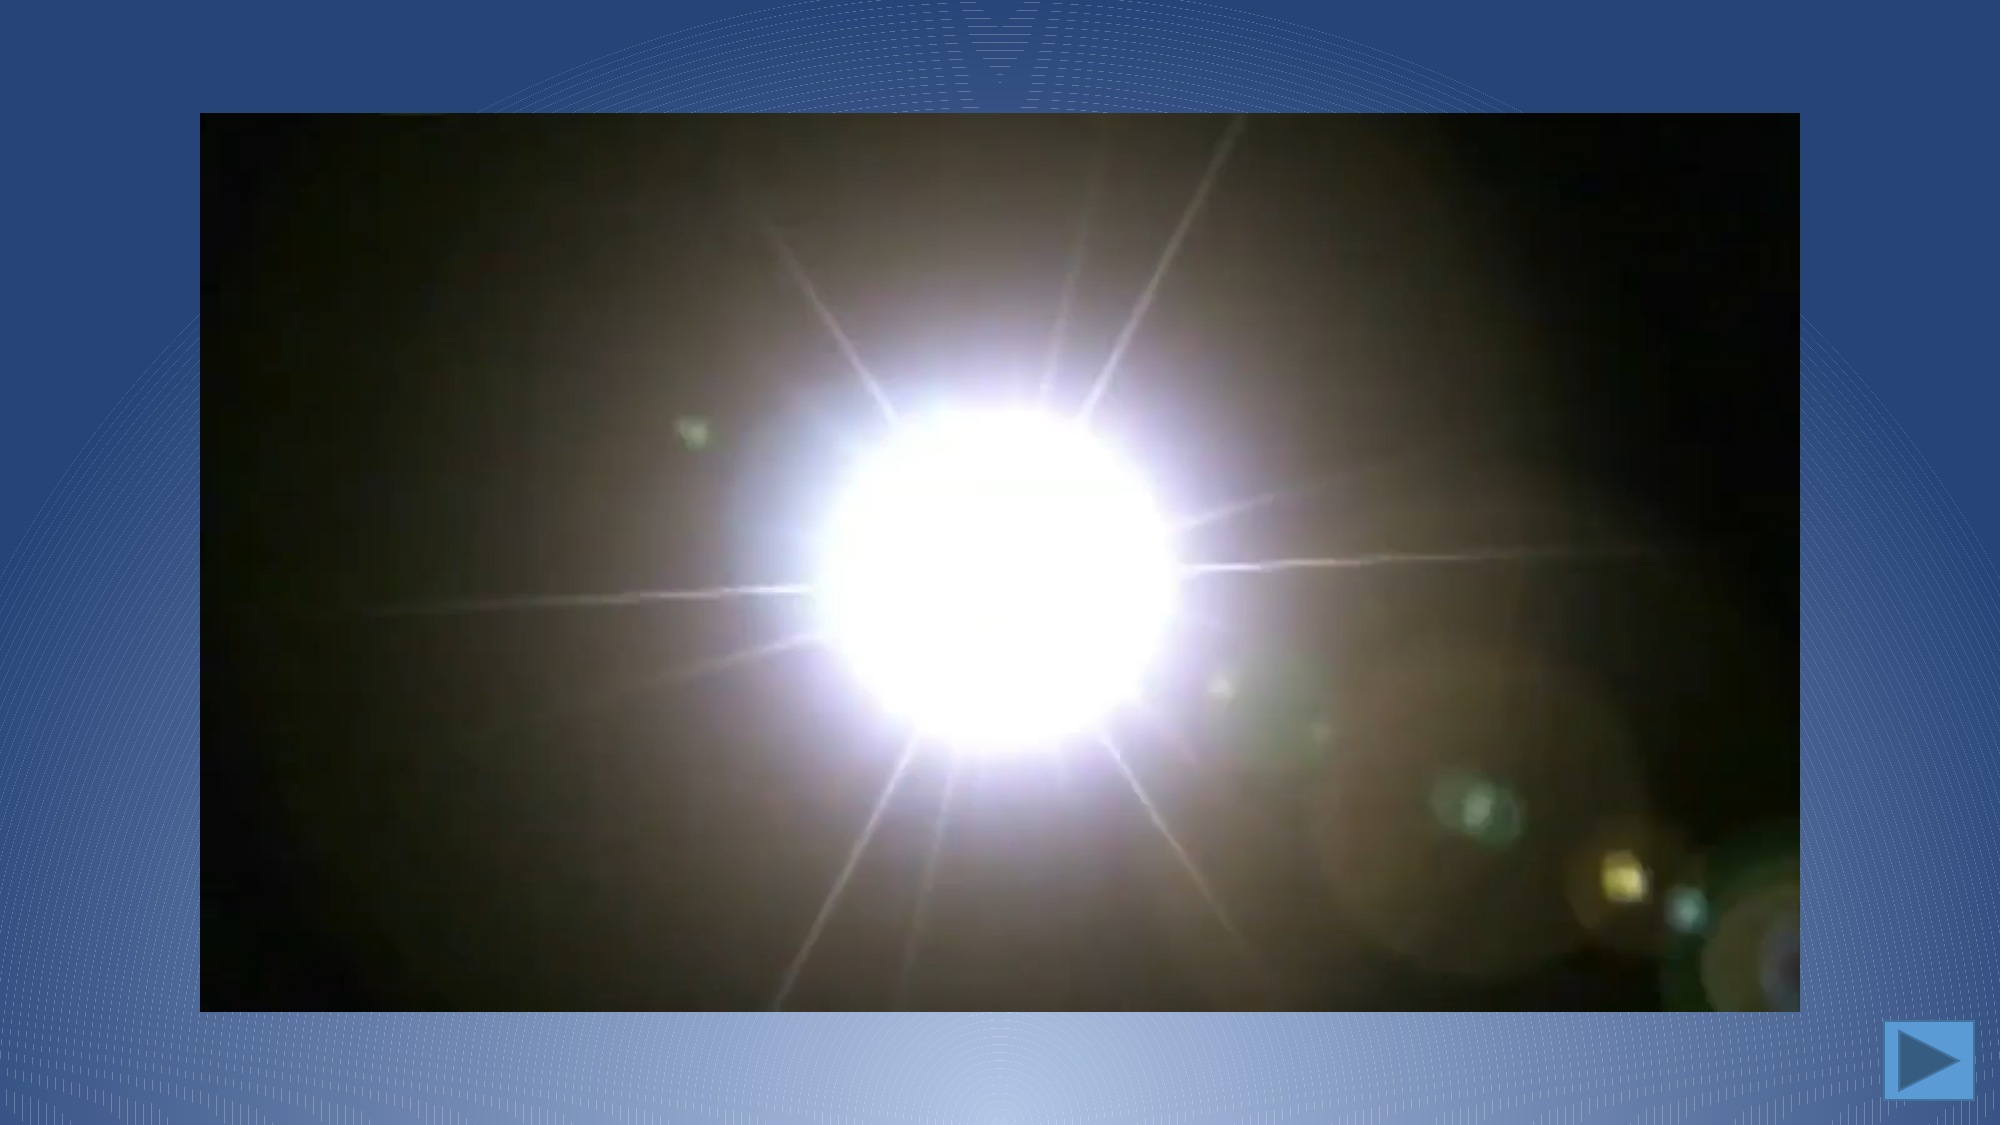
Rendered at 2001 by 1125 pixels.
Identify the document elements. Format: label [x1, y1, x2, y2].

text_box [1883, 1020, 1975, 1101]
text_box [199, 112, 1800, 1013]
